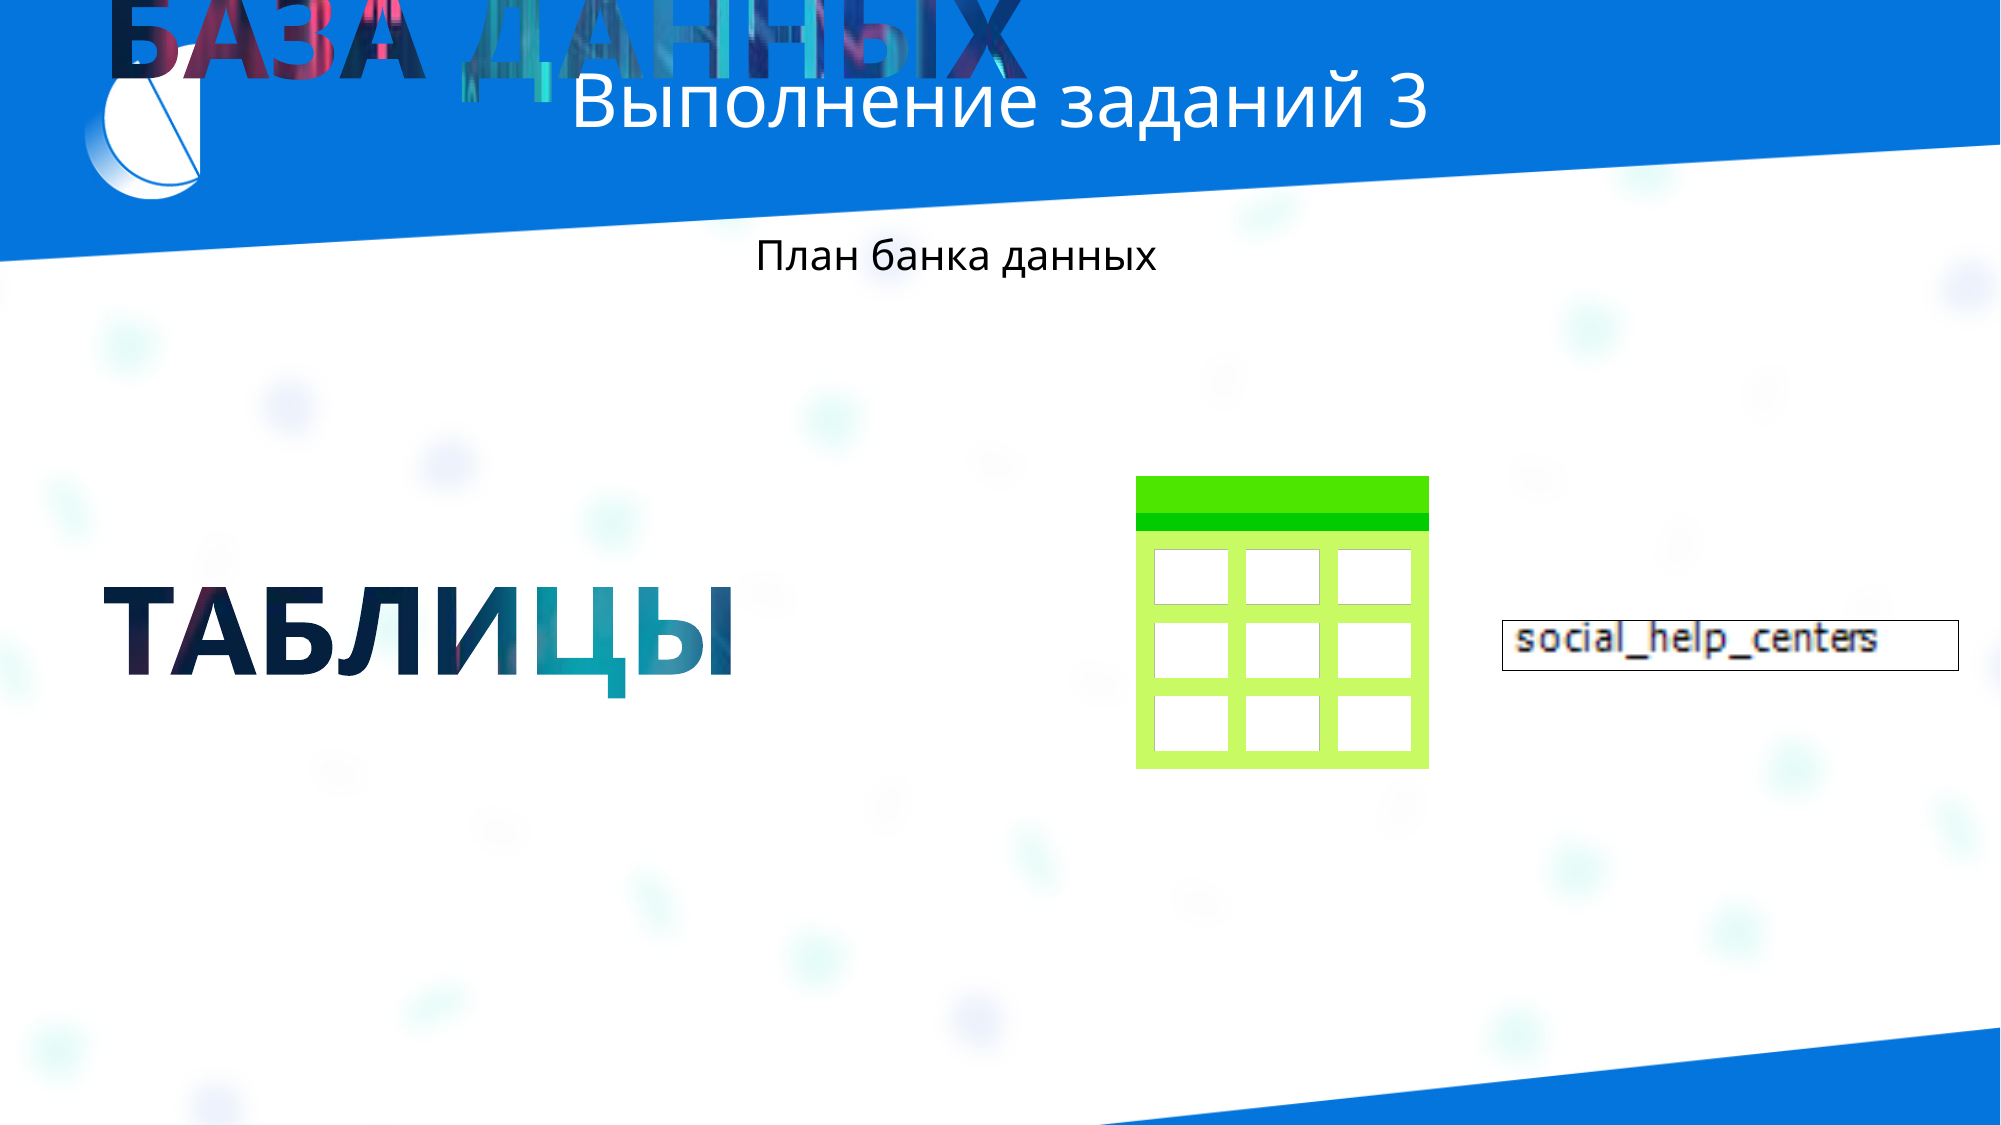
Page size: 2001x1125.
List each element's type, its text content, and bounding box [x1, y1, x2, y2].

text_box [653, 0, 730, 79]
text_box [266, 587, 333, 675]
text_box [112, 0, 178, 79]
text_box [170, 587, 257, 675]
text_box [916, 0, 936, 79]
text_box [273, 0, 335, 80]
text_box План банка данных [565, 226, 1347, 318]
text_box [946, 0, 1028, 79]
text_box Выполнение заданий 3 [0, 0, 2000, 196]
text_box [183, 0, 270, 79]
text_box [557, 0, 644, 79]
text_box [537, 587, 626, 699]
text_box [461, 0, 552, 103]
text_box [638, 587, 703, 675]
text_box [748, 0, 825, 79]
picture [0, 0, 2001, 1125]
text_box [843, 0, 908, 79]
text_box [437, 587, 517, 675]
text_box [339, 0, 426, 79]
text_box [338, 587, 418, 676]
text_box [711, 587, 731, 675]
text_box [104, 587, 174, 675]
